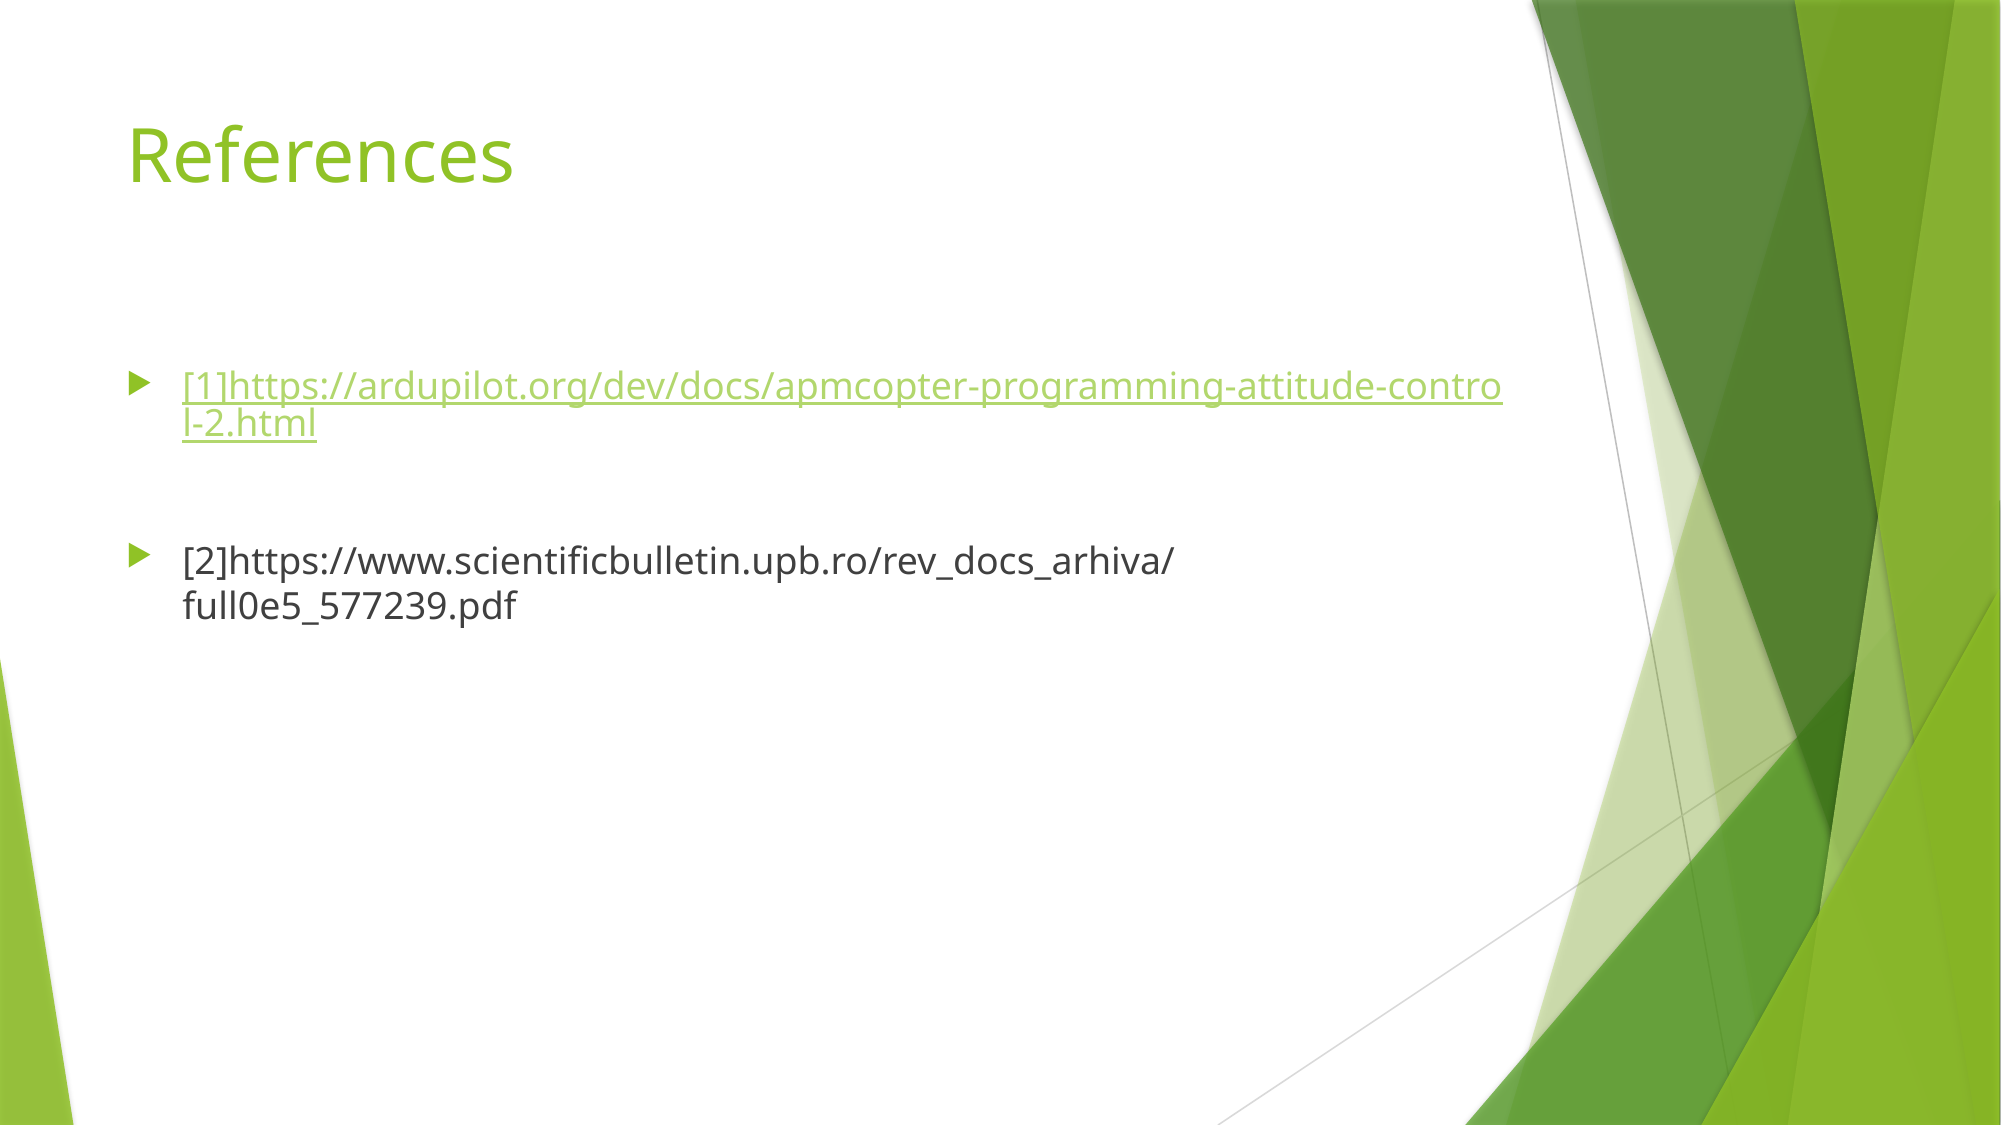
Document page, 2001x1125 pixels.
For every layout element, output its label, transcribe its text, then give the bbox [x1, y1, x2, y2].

list [1]https://ardupilot.org/dev/docs/apmcopter-programming-attitude-control-2.html [2]https://www.scientificbulletin.upb.ro/rev_docs_arhiva/full0e5_577239.pdf [111, 354, 1522, 992]
title References [111, 99, 1522, 317]
